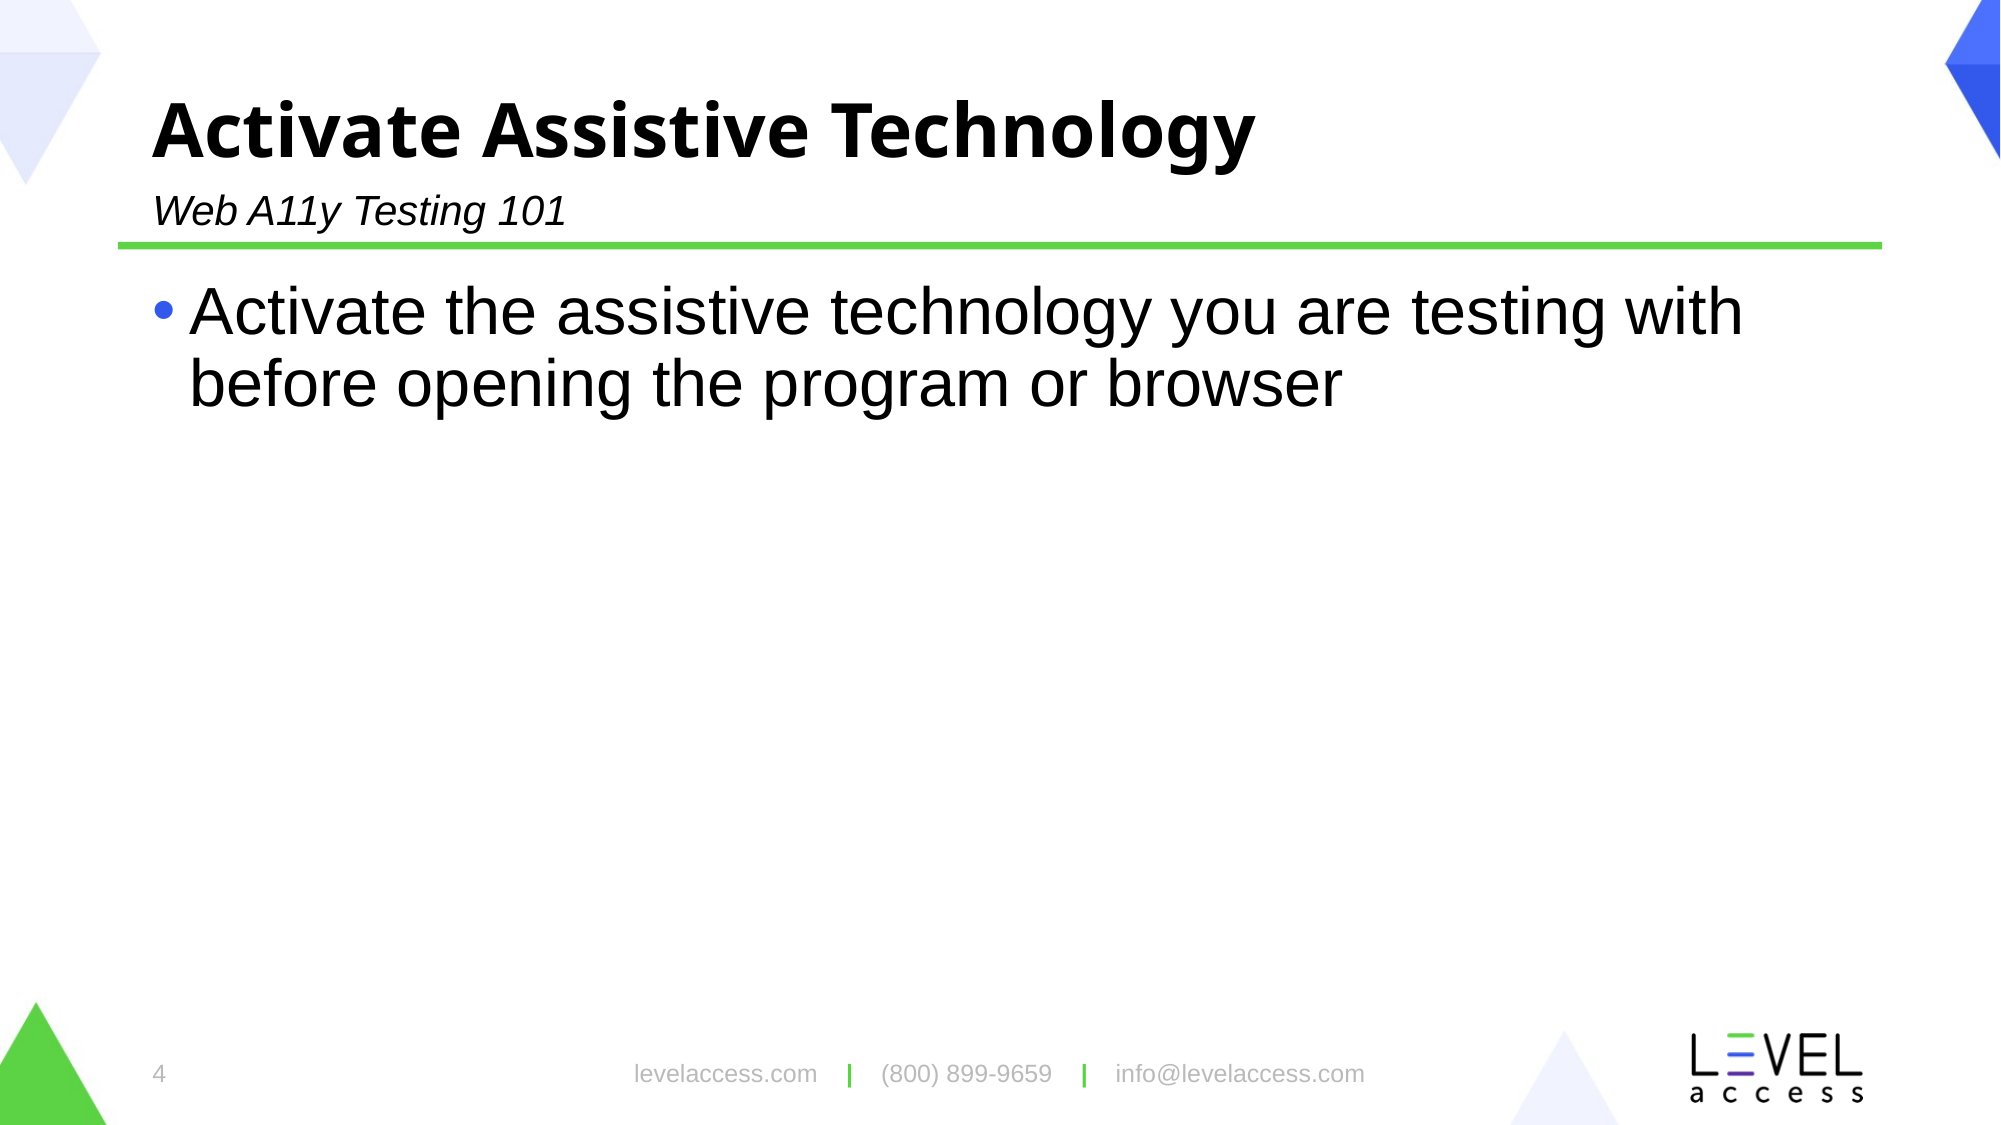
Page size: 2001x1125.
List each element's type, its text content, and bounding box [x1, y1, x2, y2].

list Activate the assistive technology you are testing with before opening the program or browser [137, 269, 1863, 1014]
slide_number 4 [137, 1042, 588, 1103]
subtitle Web A11y Testing 101 [137, 181, 1863, 243]
title Activate Assistive Technology [137, 77, 1863, 181]
footer levelaccess.com | (800) 899-9659 | info@levelaccess.com [613, 1042, 1386, 1103]
picture [0, 0, 2001, 1125]
